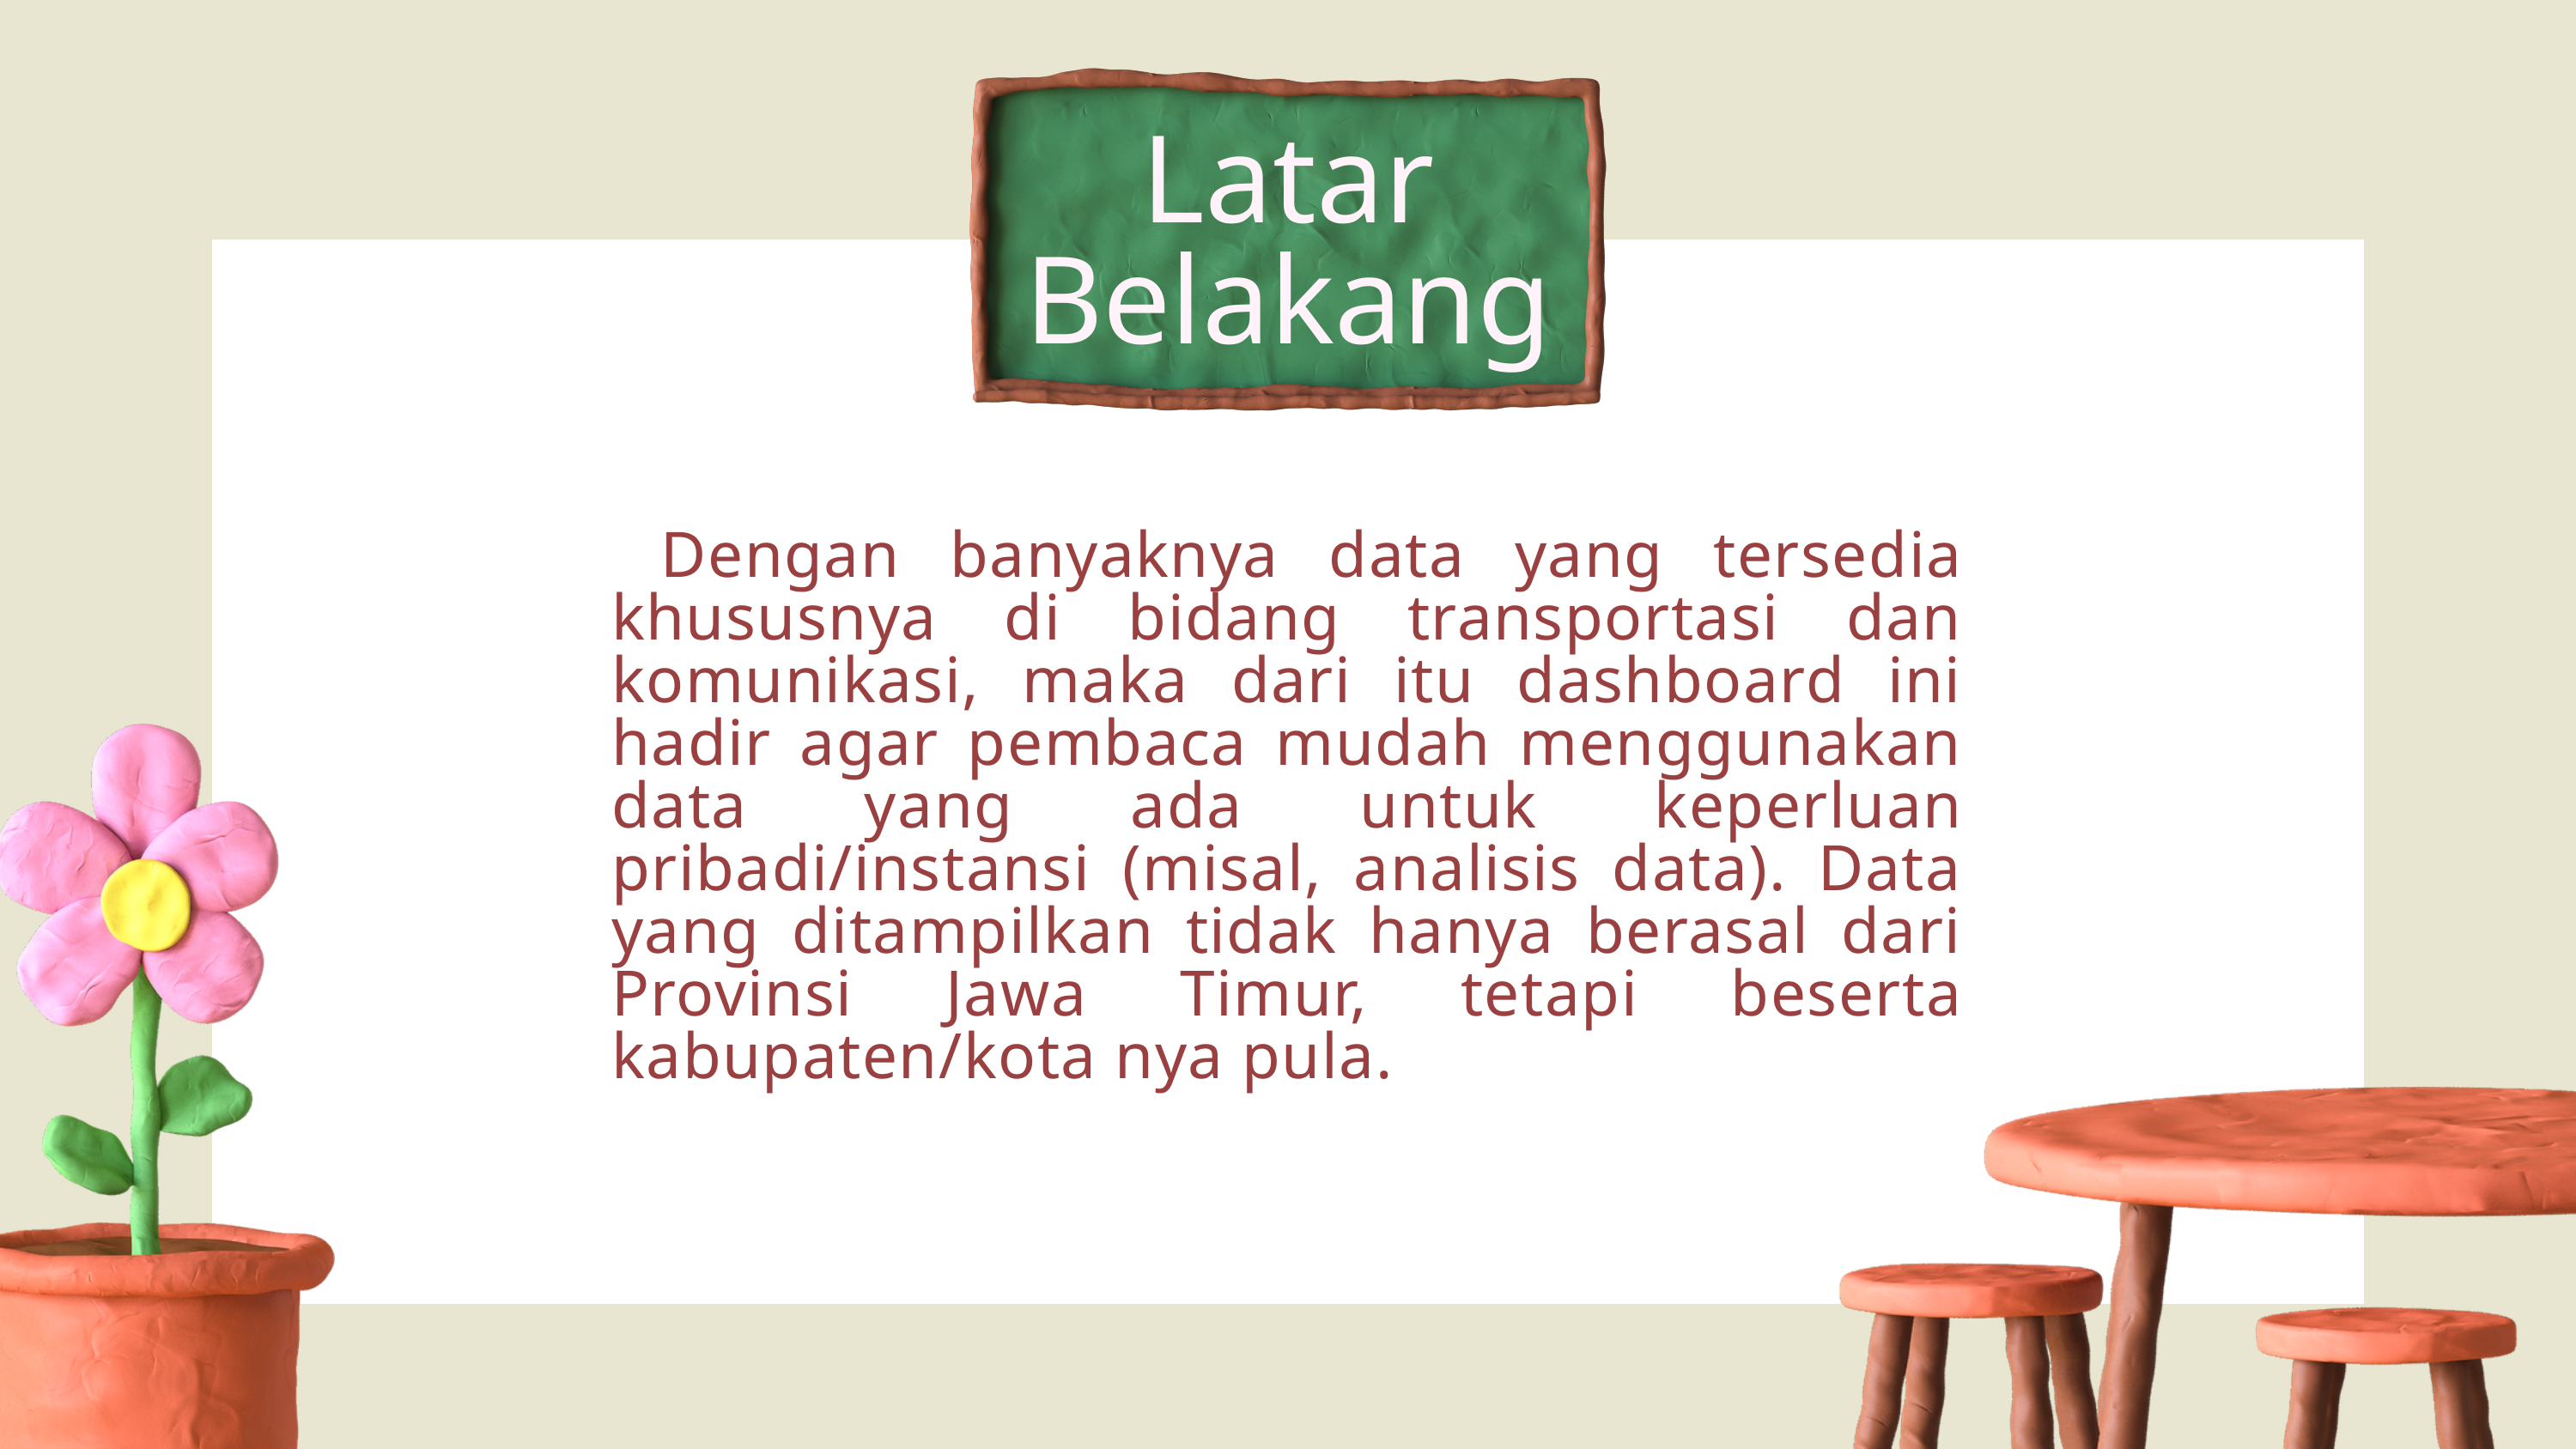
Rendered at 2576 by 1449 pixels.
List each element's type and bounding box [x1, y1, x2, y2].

text_box [211, 239, 2365, 1304]
picture [969, 67, 1607, 412]
picture [0, 724, 335, 1449]
picture [1832, 1087, 2576, 1449]
